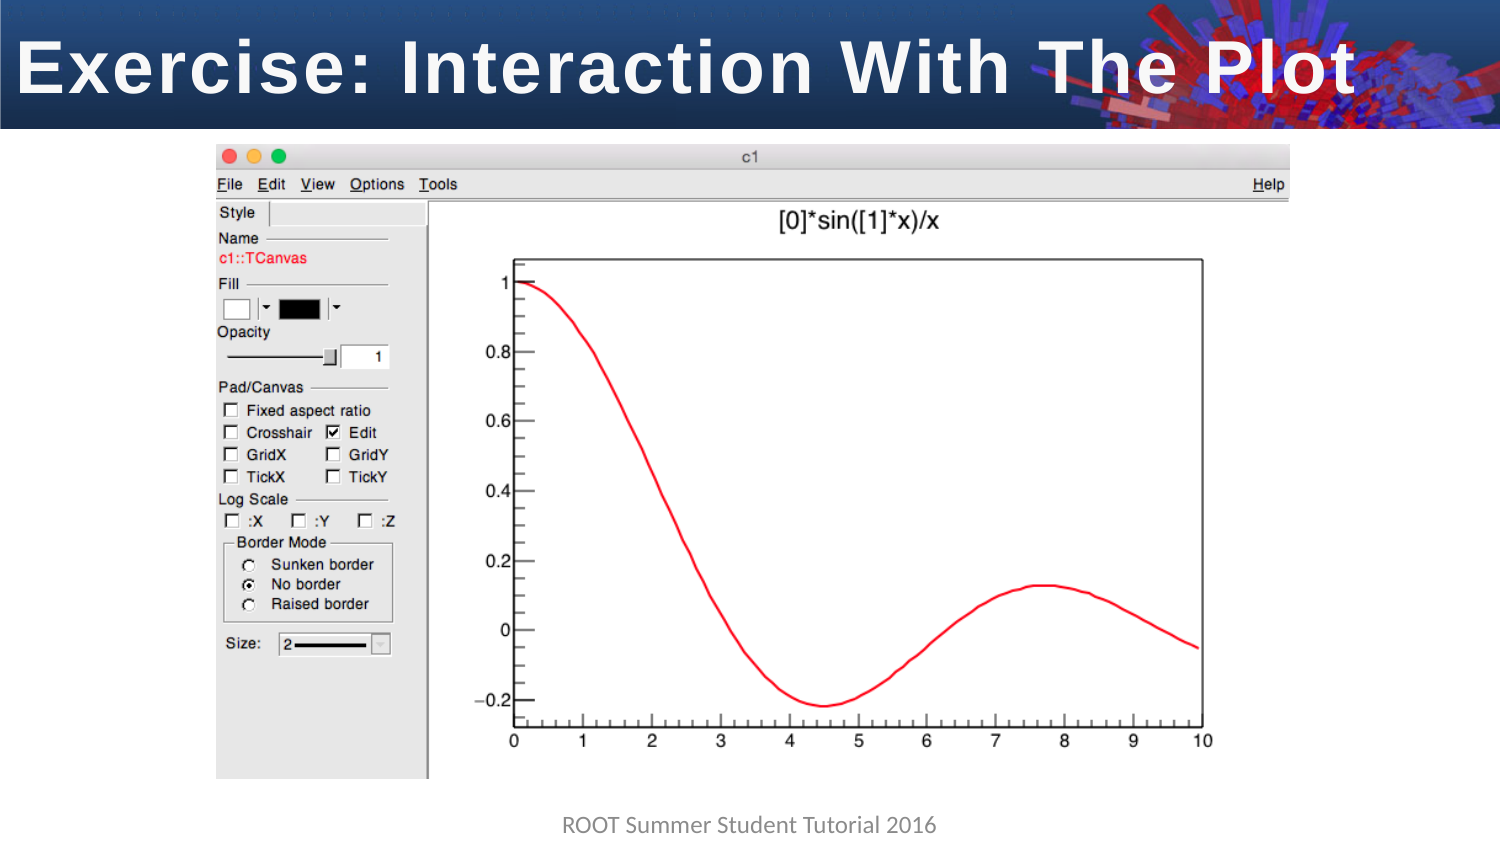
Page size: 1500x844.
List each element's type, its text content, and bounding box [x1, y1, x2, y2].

footer ROOT Summer Student Tutorial 2016 [512, 800, 988, 844]
picture [216, 143, 1290, 780]
text_box Exercise: Interaction With The Plot [0, 0, 1500, 129]
